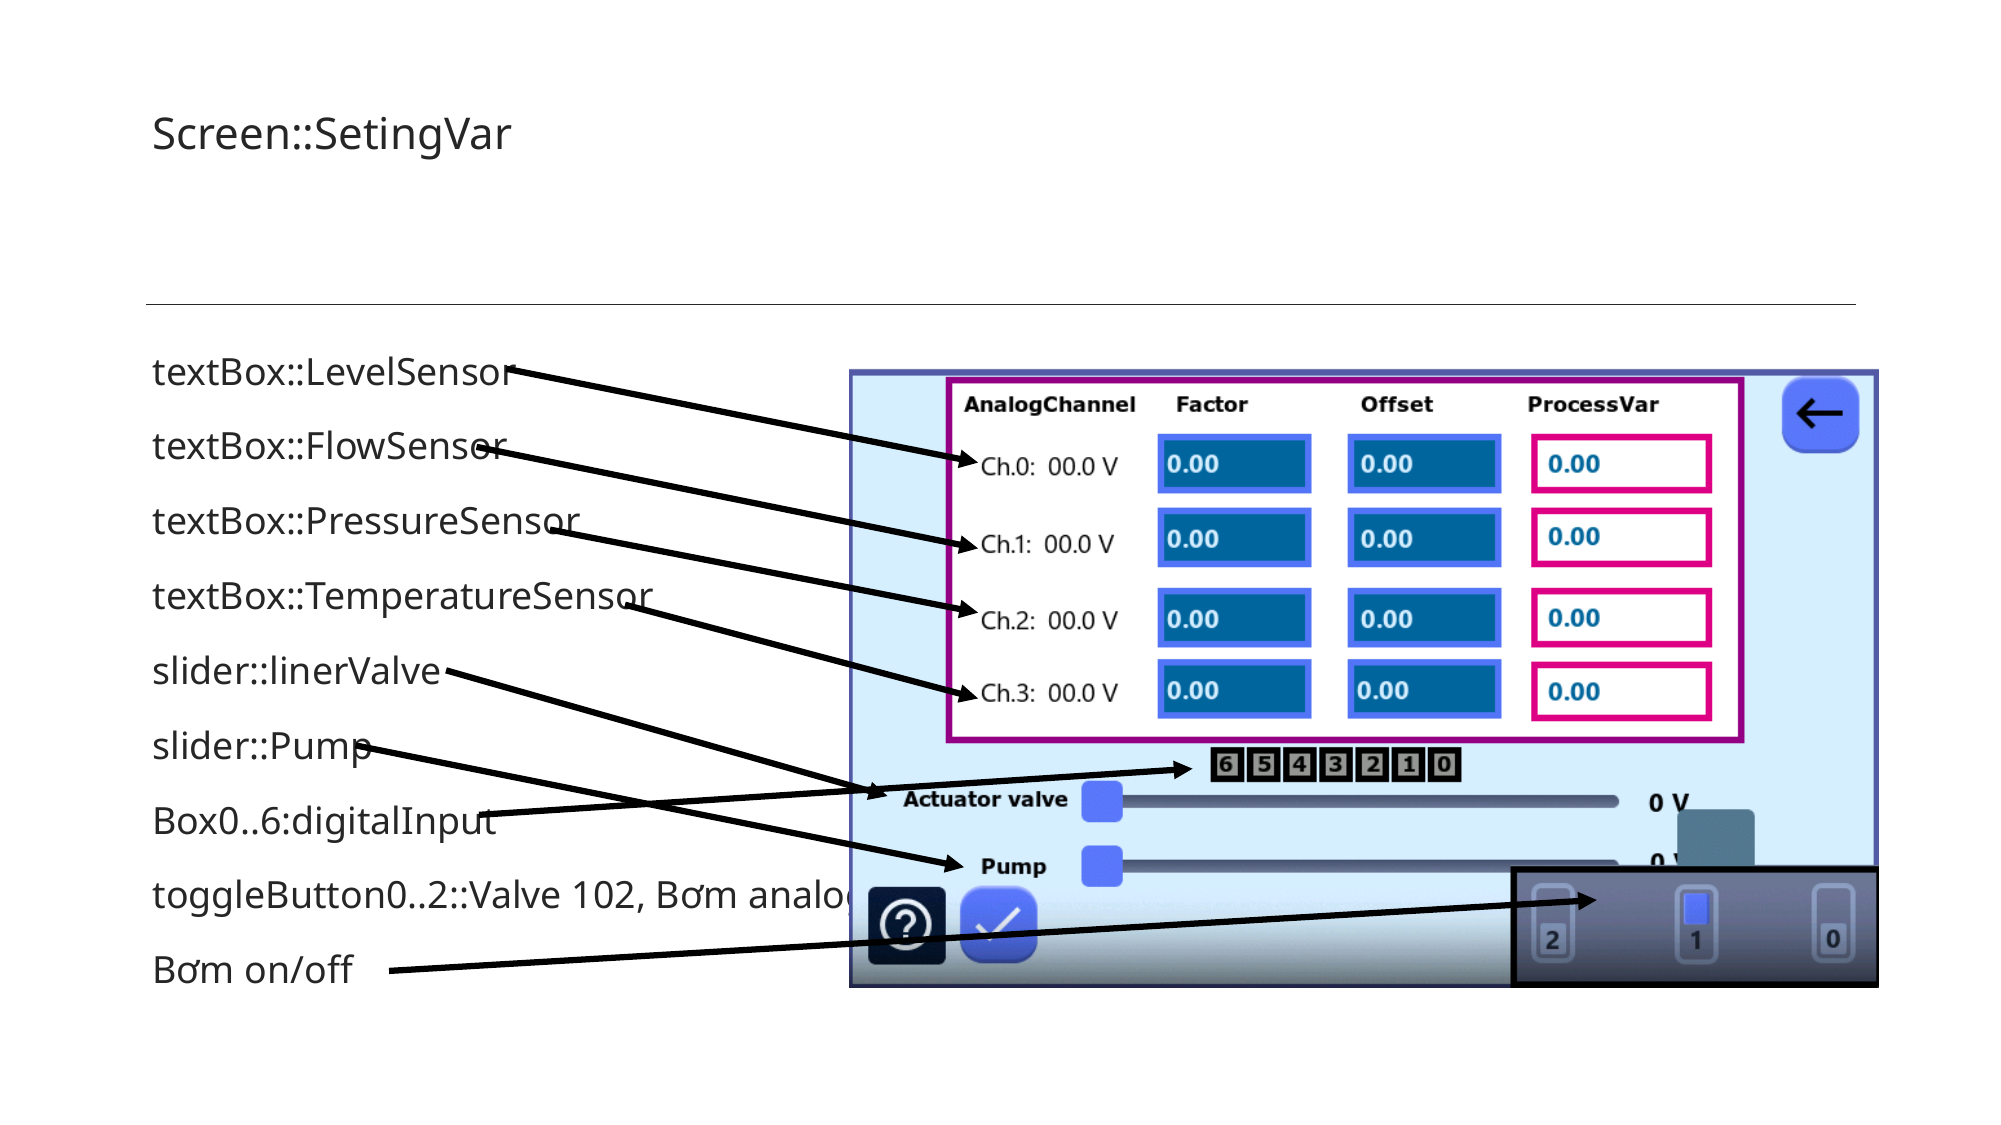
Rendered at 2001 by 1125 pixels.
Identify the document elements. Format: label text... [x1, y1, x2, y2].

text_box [624, 604, 979, 699]
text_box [549, 529, 979, 613]
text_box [446, 670, 888, 745]
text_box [506, 368, 979, 446]
picture [849, 368, 1879, 988]
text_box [476, 446, 979, 549]
title Screen::SetingVar [137, 104, 1863, 219]
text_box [388, 899, 1597, 971]
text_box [478, 768, 1193, 815]
list [137, 237, 1863, 313]
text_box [355, 745, 964, 868]
list textBox::LevelSensor textBox::FlowSensor textBox::PressureSensor textBox::TemperatureSensor slider::linerValve slider::Pump Box0..6:digitalInput toggleButton0..2::Valve 102, Bơm analog Bơm on/off [137, 331, 1863, 1029]
